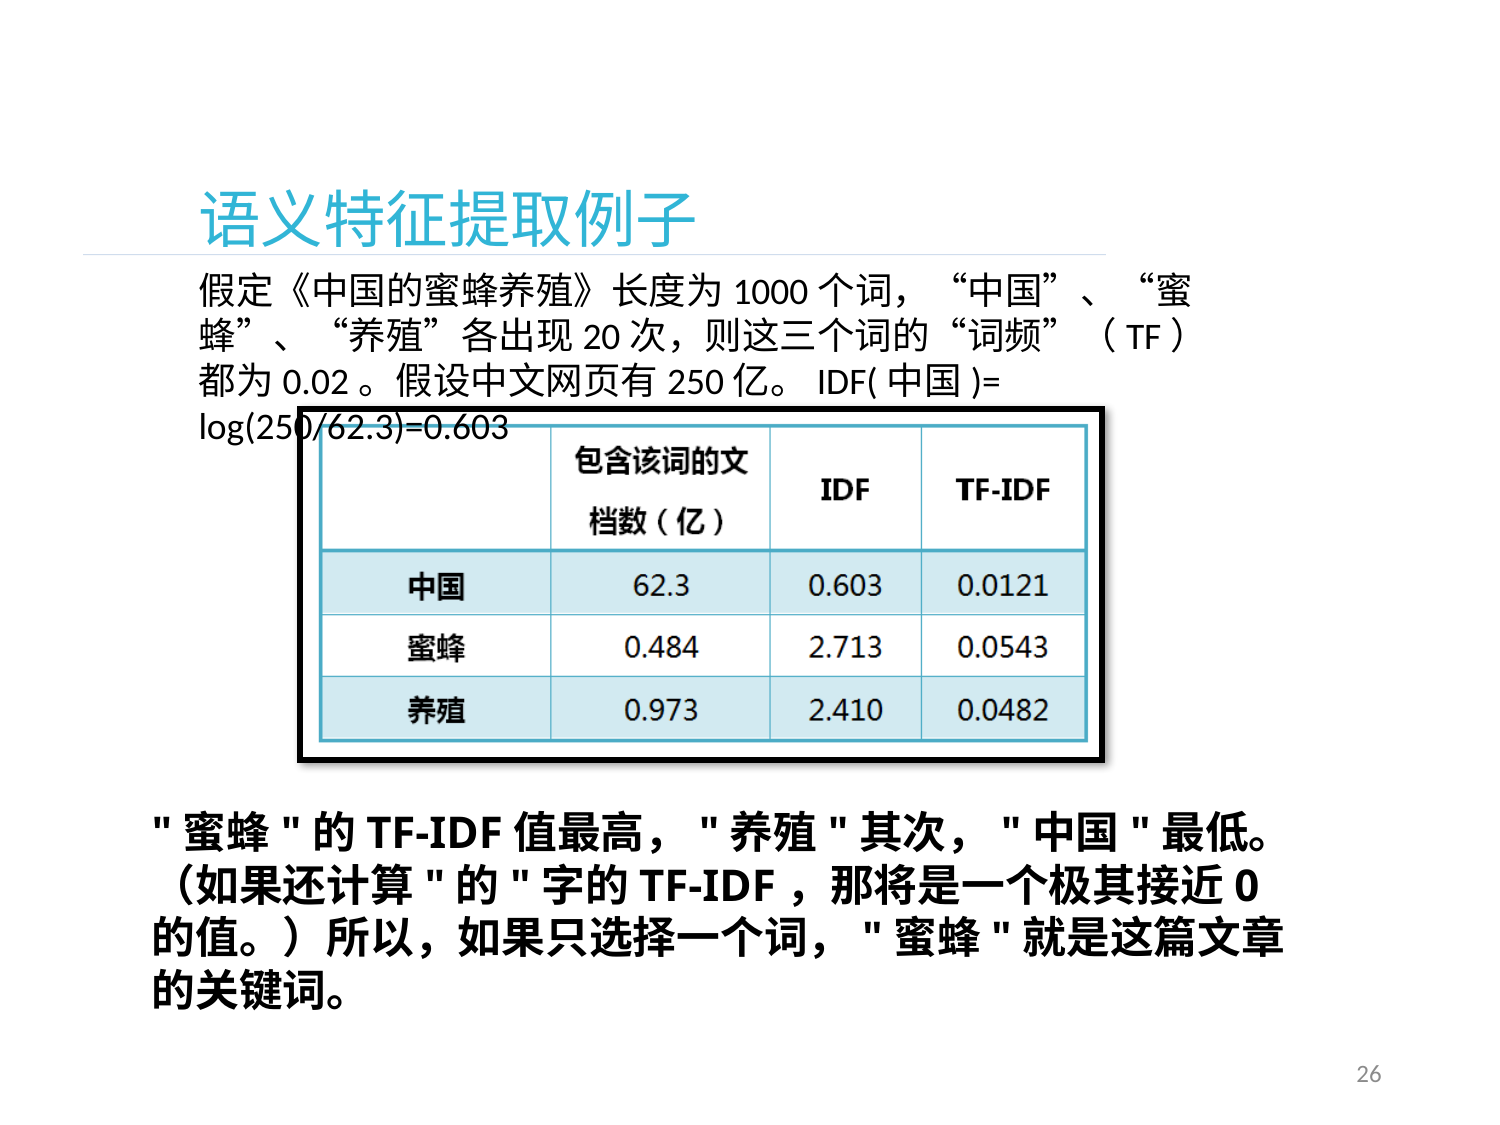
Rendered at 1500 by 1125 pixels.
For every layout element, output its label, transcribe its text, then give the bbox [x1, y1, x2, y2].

picture [302, 412, 1099, 757]
text_box 假定《中国的蜜蜂养殖》长度为1000个词，“中国”、“蜜蜂”、“养殖”各出现20次，则这三个词的“词频”（TF）都为0.02。假设中文网页有250亿。IDF(中国)= log(250/62.3)=0.603 [183, 259, 1246, 455]
text_box "蜜蜂"的TF-IDF值最高，"养殖"其次，"中国"最低。（如果还计算"的"字的TF-IDF，那将是一个极其接近0的值。）所以，如果只选择一个词，"蜜蜂"就是这篇文章的关键词。 [136, 797, 1314, 1023]
text_box 语义特征提取例子 [183, 172, 1140, 259]
slide_number 26 [1059, 1042, 1397, 1103]
